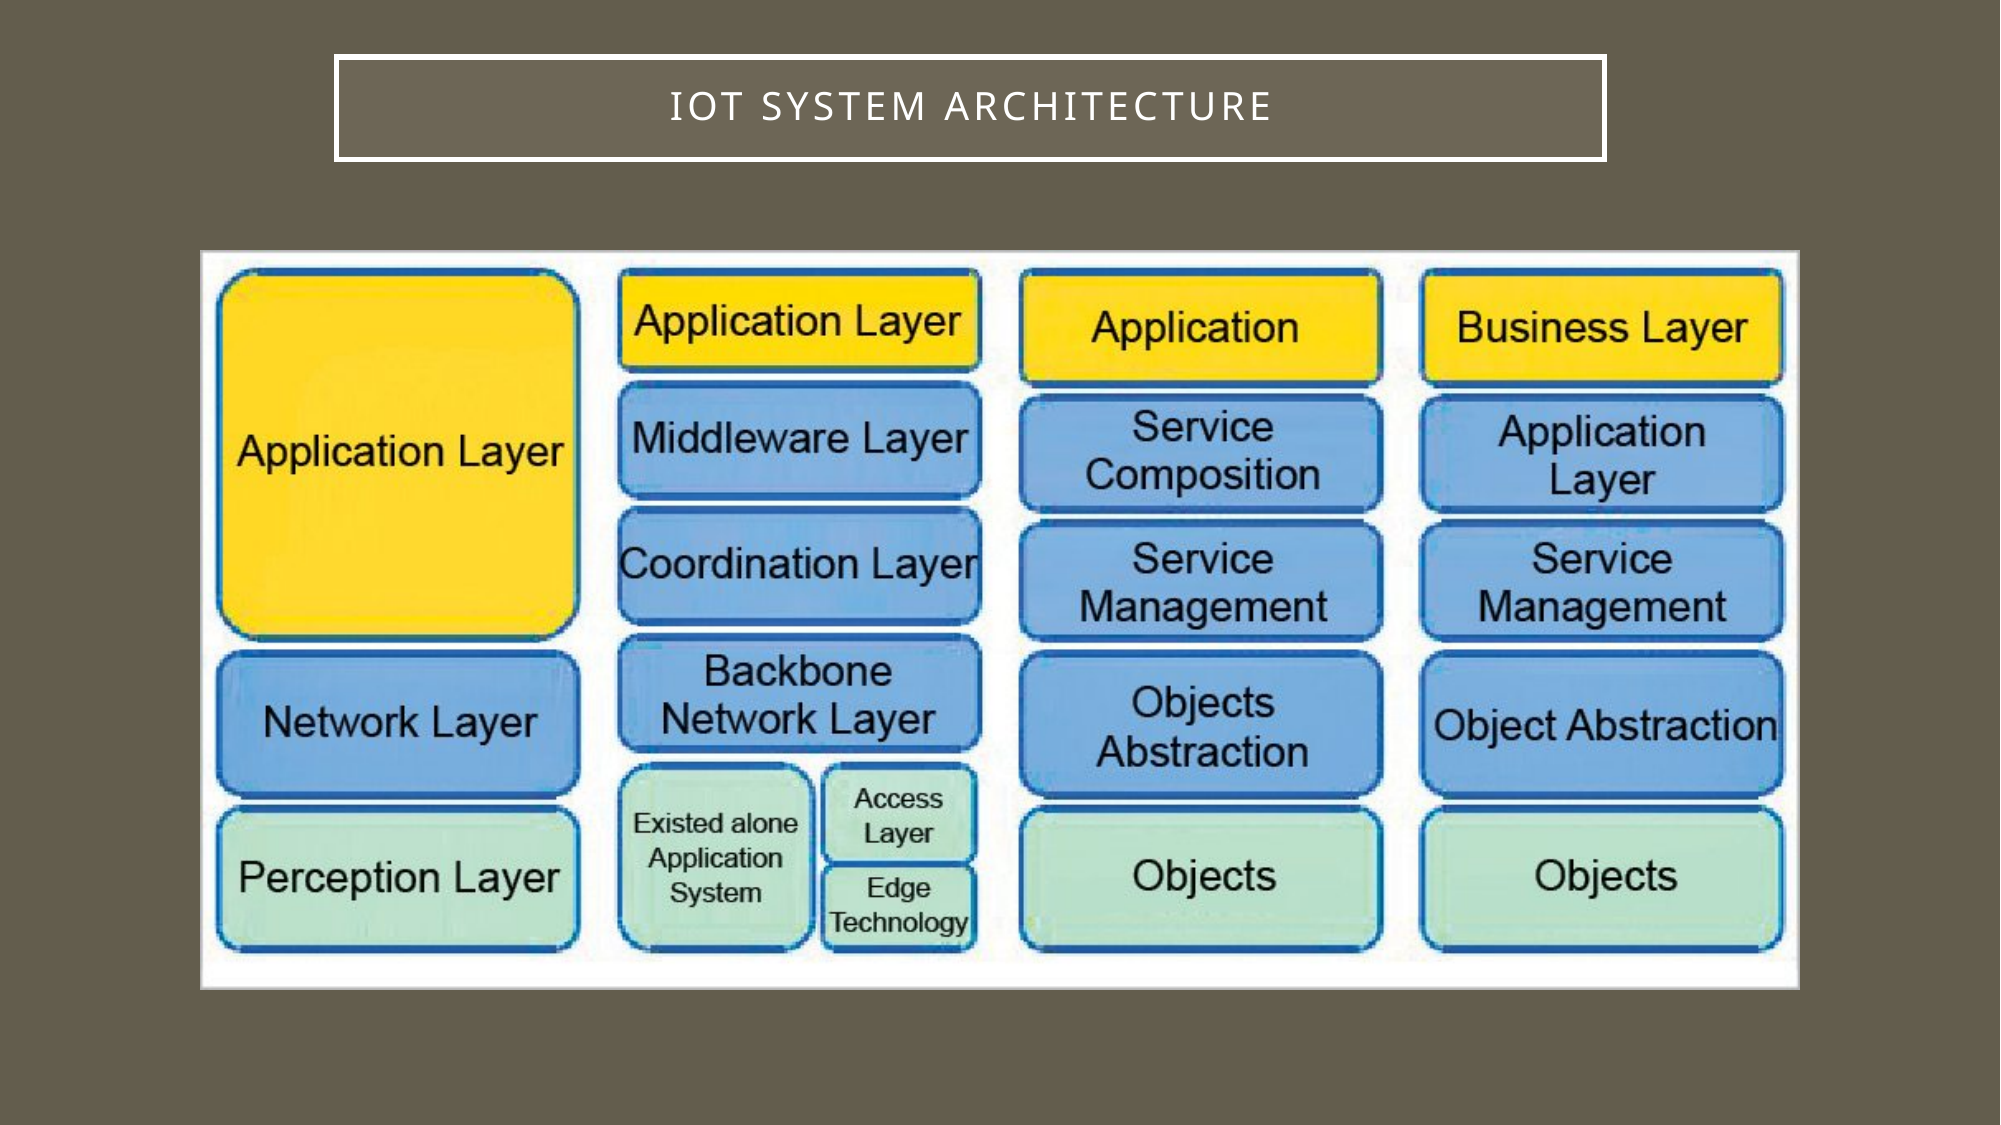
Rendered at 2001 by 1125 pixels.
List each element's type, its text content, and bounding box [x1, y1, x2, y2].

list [200, 250, 1800, 990]
title IOT System ARCHITECTURE [334, 54, 1607, 162]
